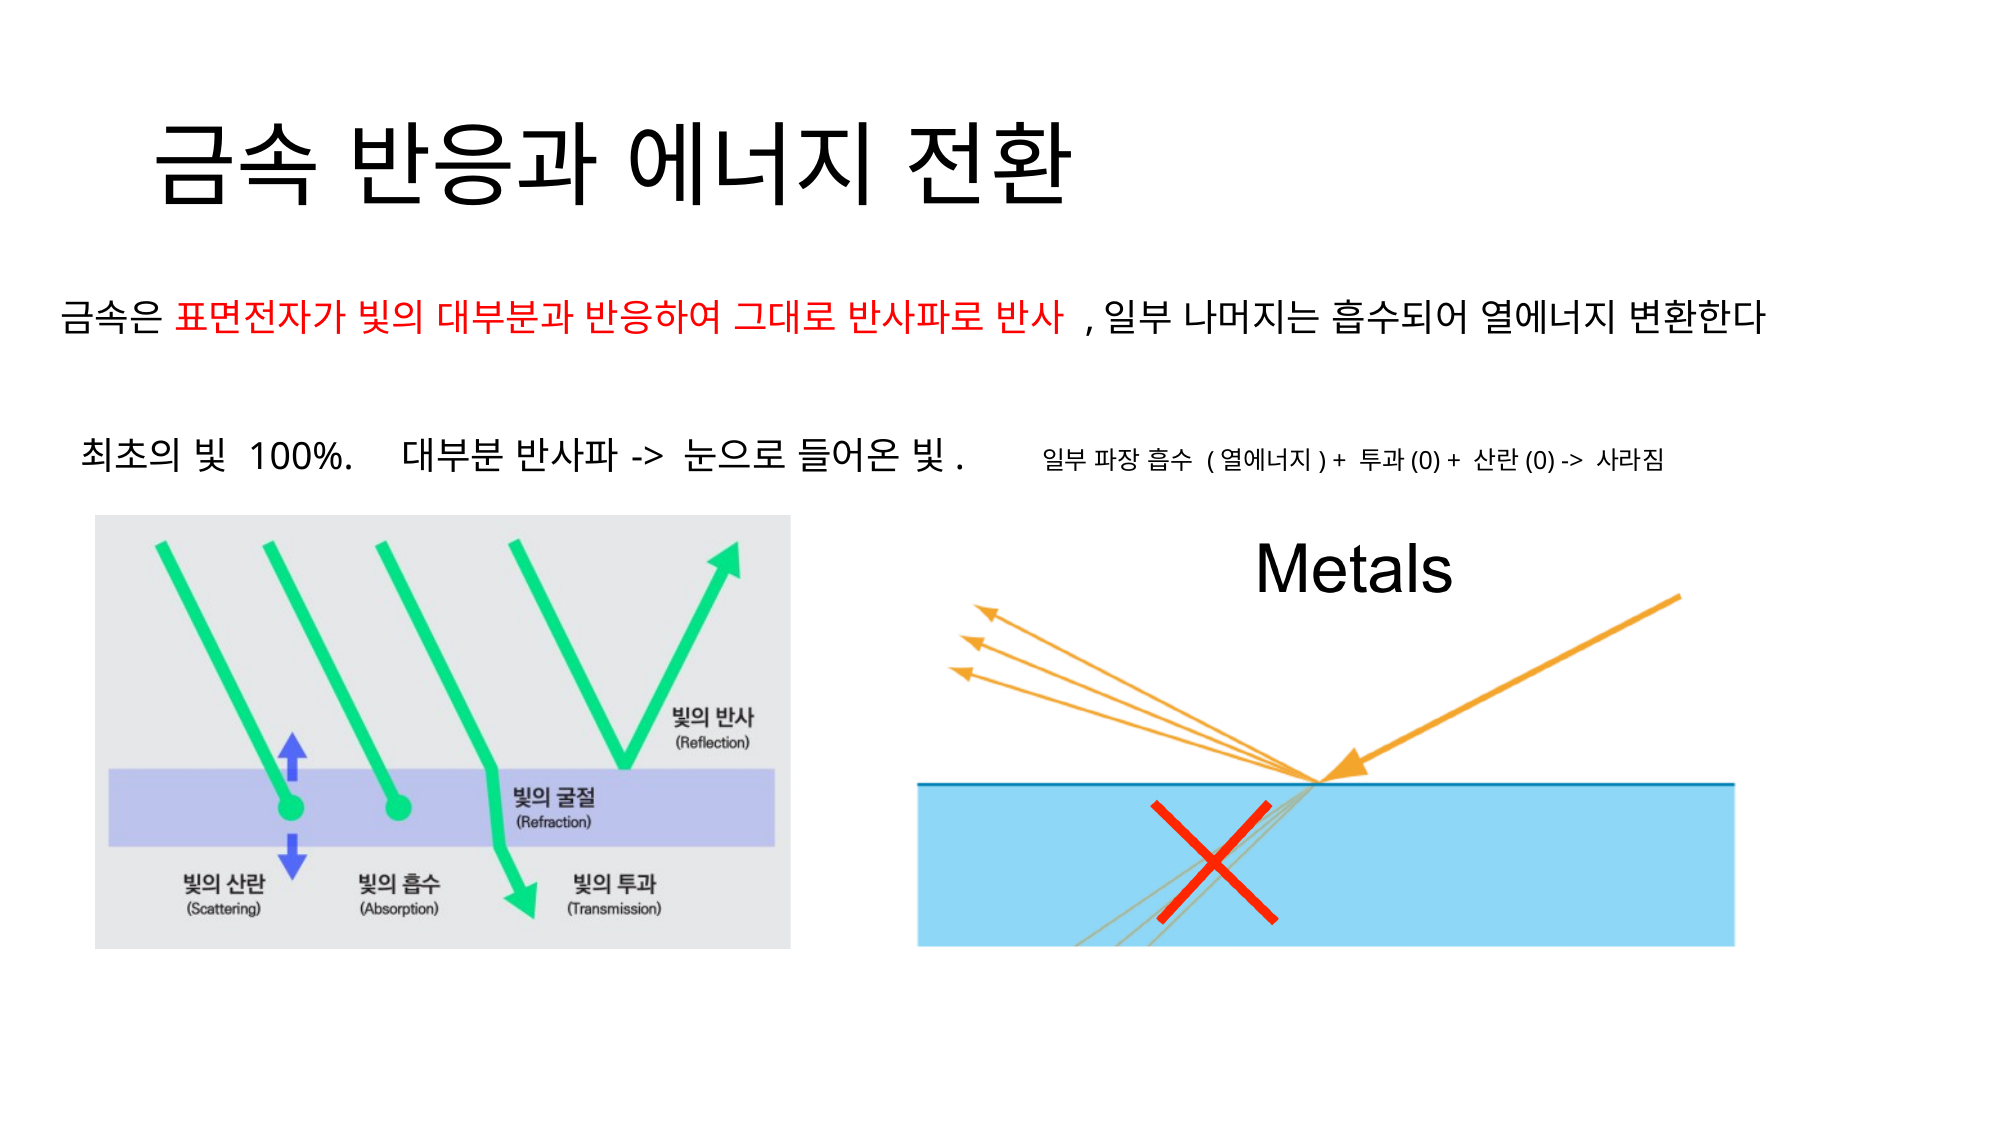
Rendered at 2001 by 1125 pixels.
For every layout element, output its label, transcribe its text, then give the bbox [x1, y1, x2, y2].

text_box 최초의 빛 100%. 대부분 반사파 -> 눈으로 들어온 빛. 일부 파장 흡수 (열에너지) + 투과(0) + 산란(0) -> 사라짐 [65, 424, 2000, 485]
picture [916, 515, 1737, 948]
title 금속 반응과 에너지 전환 [137, 59, 1863, 278]
text_box 금속은 표면전자가 빛의 대부분과 반응하여 그대로 반사파로 반사 ,일부 나머지는 흡수되어 열에너지 변환한다 [26, 286, 1927, 347]
picture [95, 515, 791, 949]
